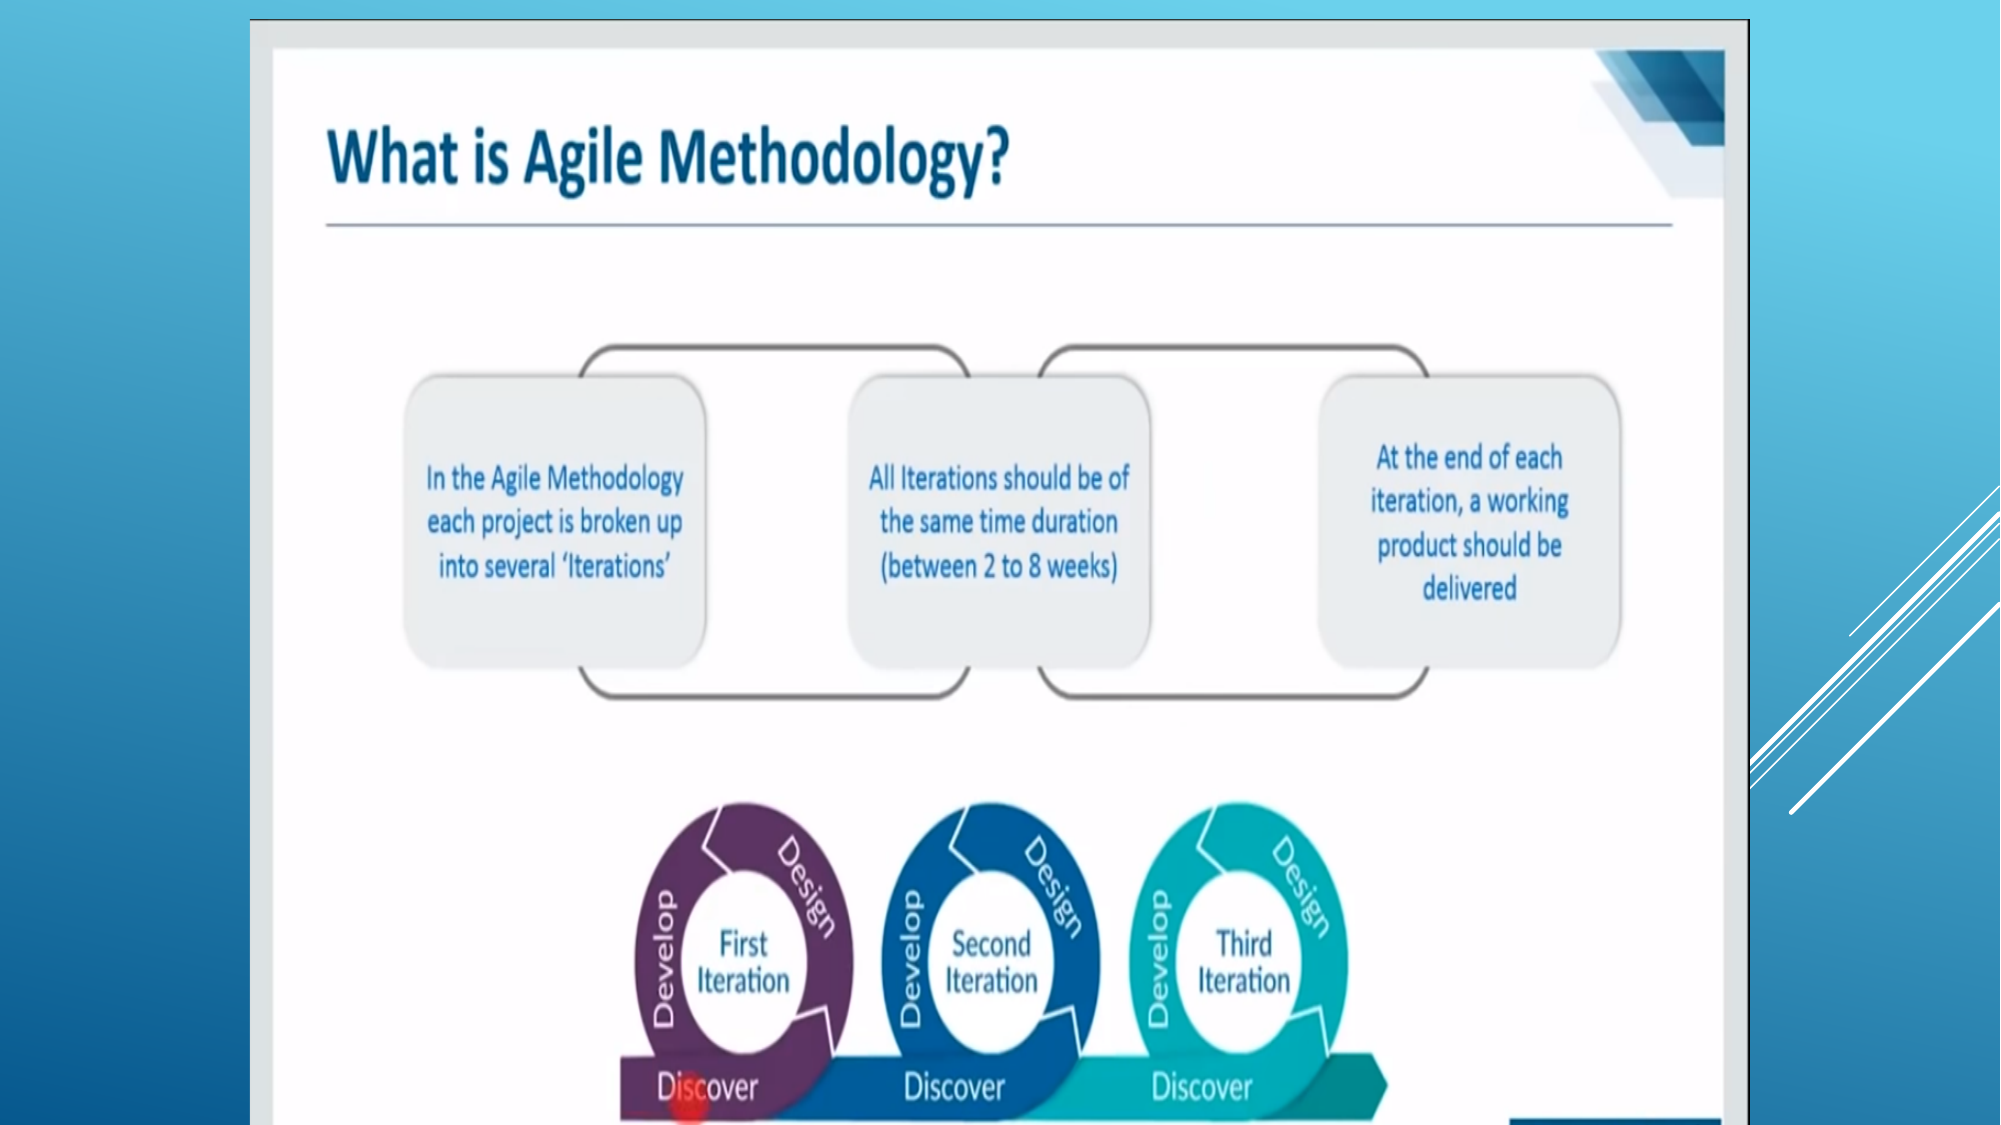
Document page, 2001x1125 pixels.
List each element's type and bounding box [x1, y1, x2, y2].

picture [249, 18, 1751, 1125]
